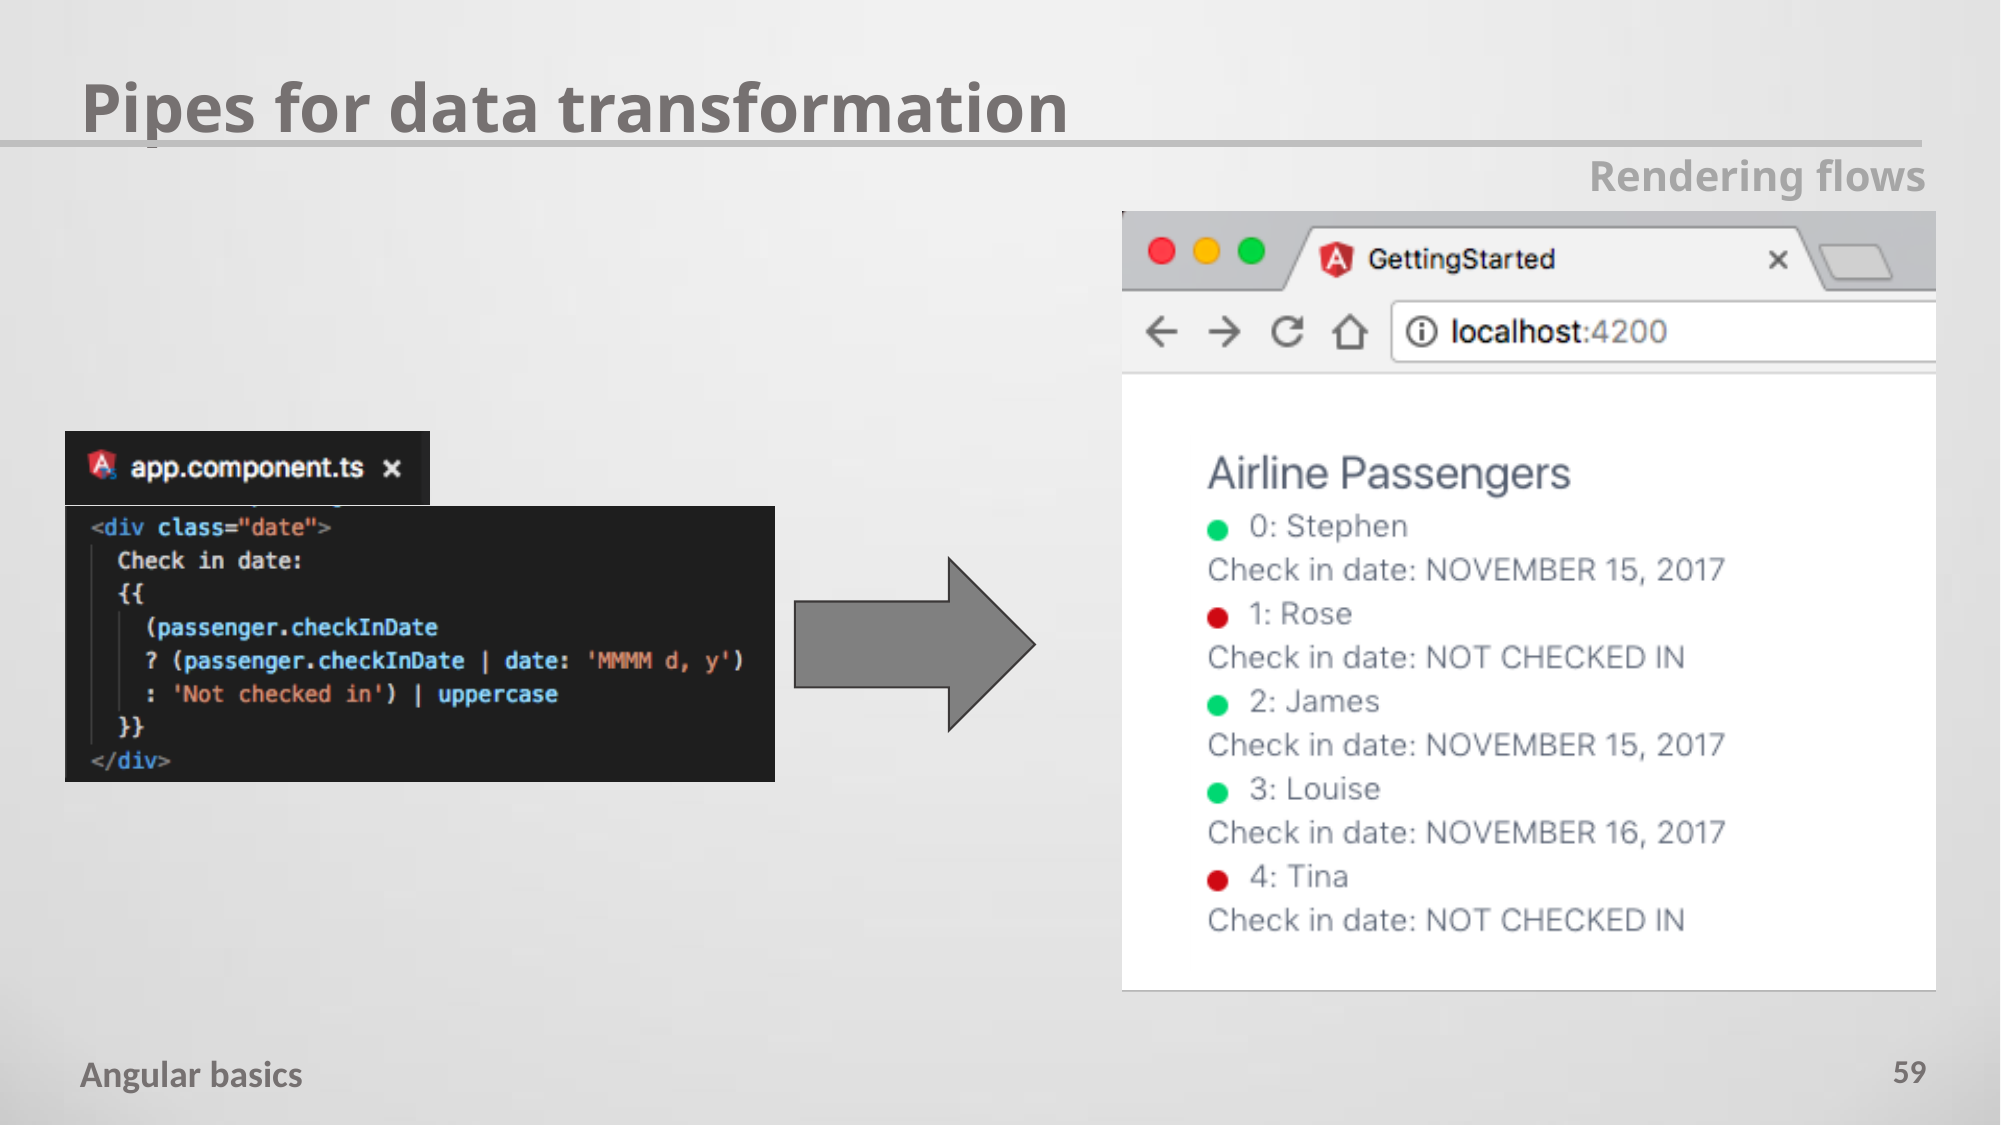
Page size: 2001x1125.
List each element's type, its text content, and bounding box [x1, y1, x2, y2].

footer Angular basics [65, 1042, 1338, 1103]
slide_number 59 [1412, 1038, 1942, 1103]
text_box Rendering flows [1285, 146, 1942, 209]
text_box Pipes for data transformation [65, 147, 1285, 155]
text_box Pipes for data transformation [65, 48, 1942, 146]
text_box [793, 555, 1037, 734]
picture [0, 0, 2001, 1125]
